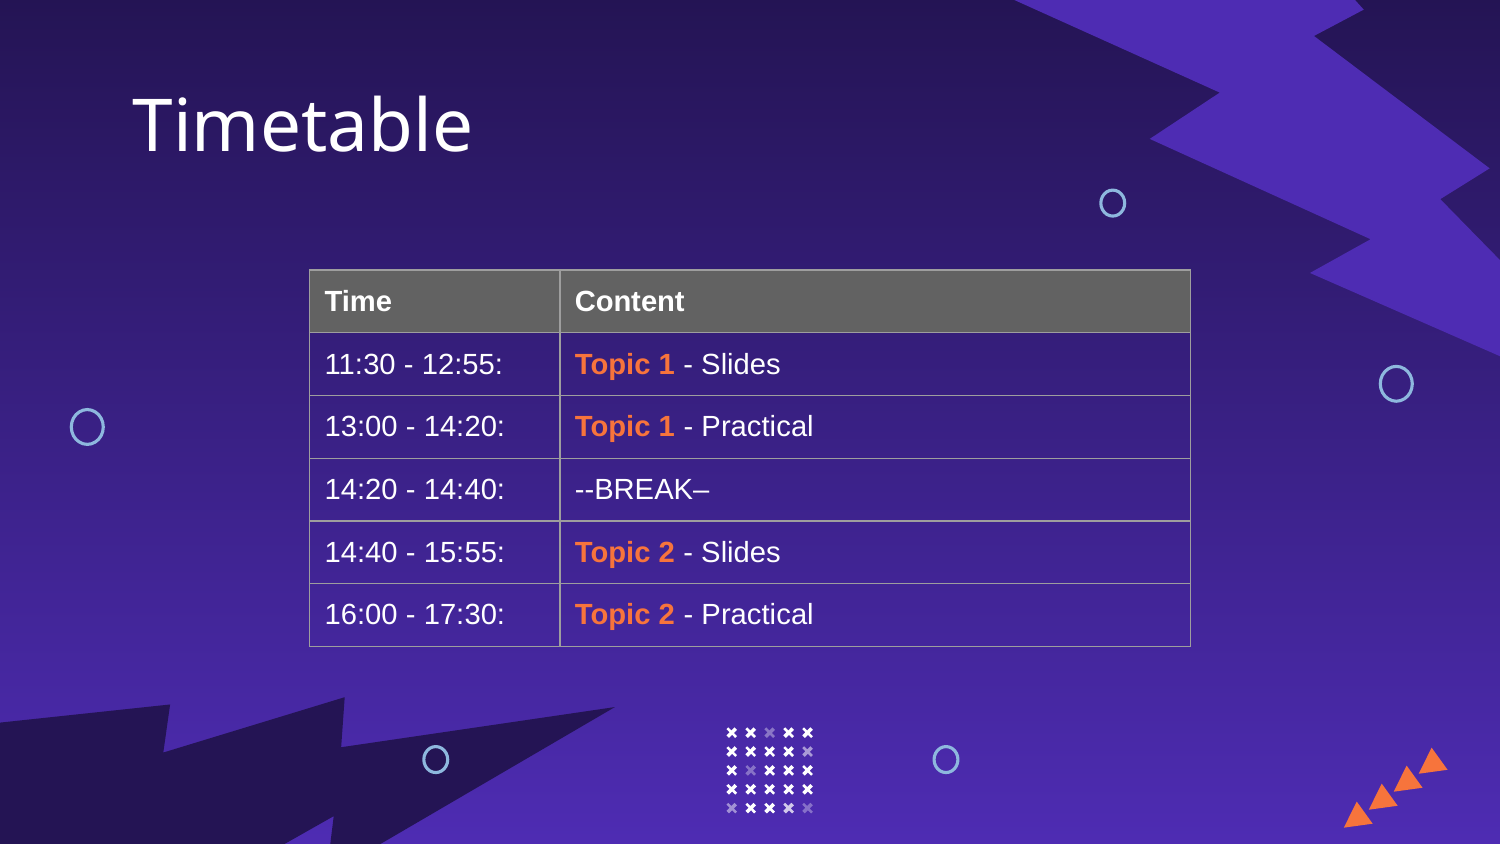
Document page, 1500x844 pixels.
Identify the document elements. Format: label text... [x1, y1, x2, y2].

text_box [71, 189, 1444, 840]
title Timetable [117, 63, 1383, 161]
